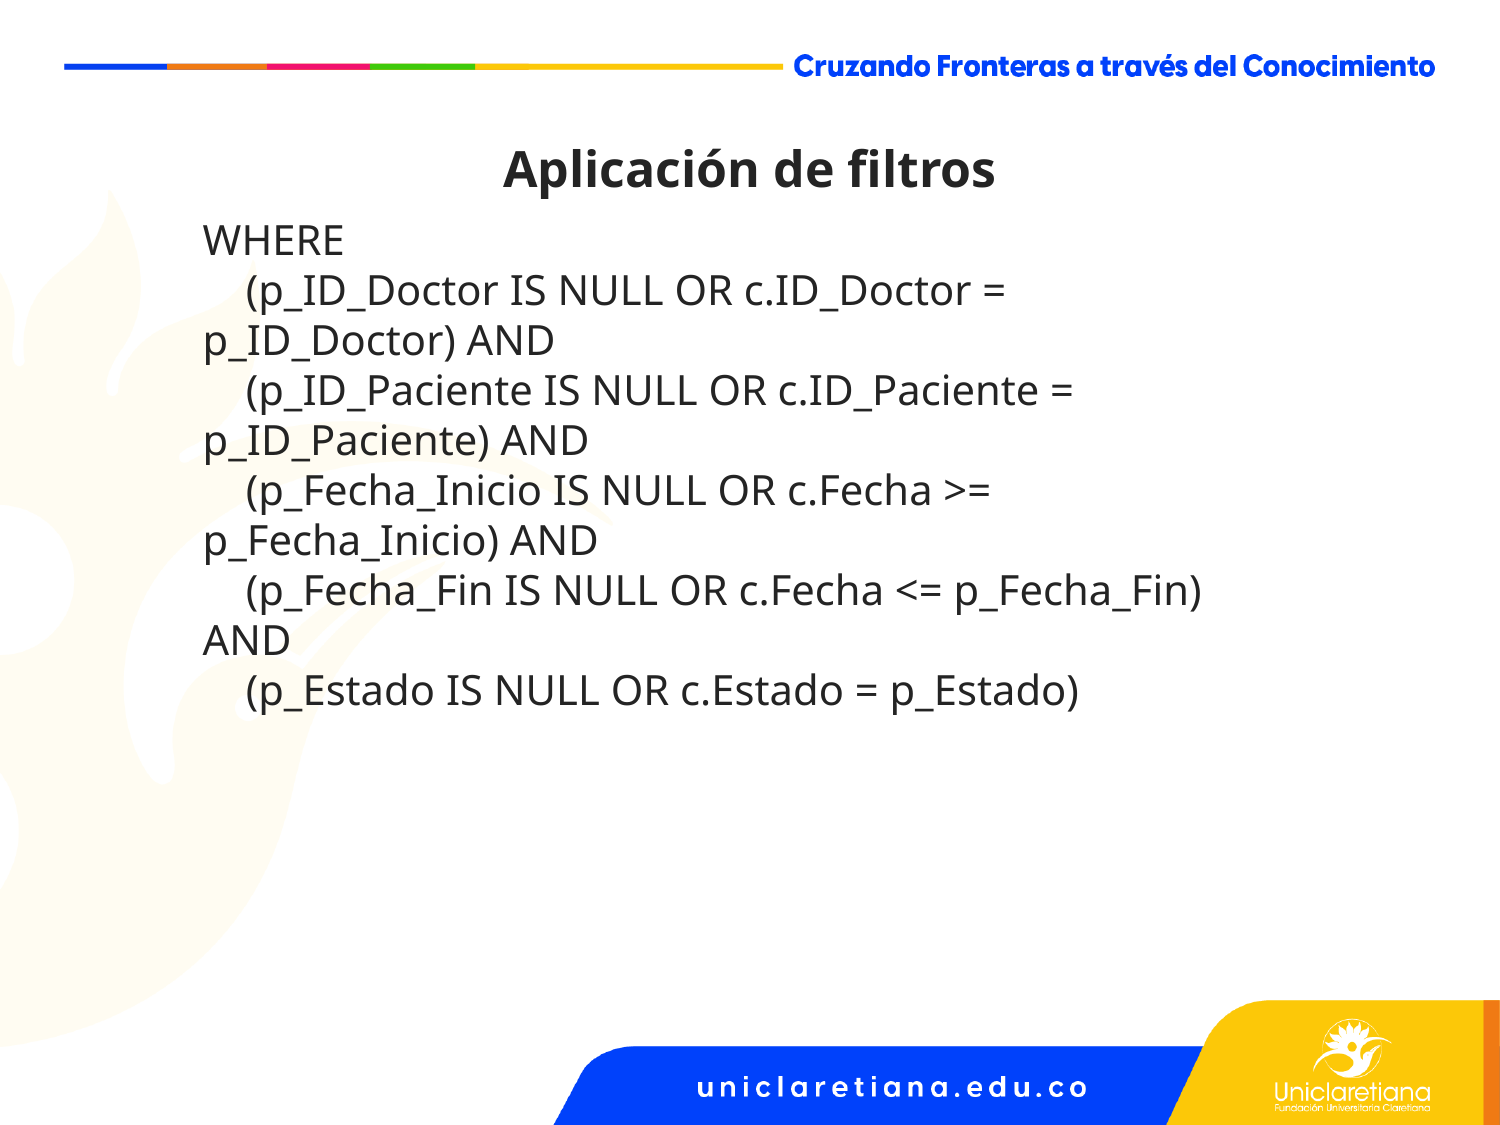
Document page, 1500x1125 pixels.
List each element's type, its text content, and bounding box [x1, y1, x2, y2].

text_box WHERE (p_ID_Doctor IS NULL OR c.ID_Doctor = p_ID_Doctor) AND (p_ID_Paciente IS NULL OR c.ID_Paciente = p_ID_Paciente) AND (p_Fecha_Inicio IS NULL OR c.Fecha >= p_Fecha_Inicio) AND (p_Fecha_Fin IS NULL OR c.Fecha <= p_Fecha_Fin) AND (p_Estado IS NULL OR c.Estado = p_Estado) [188, 206, 1246, 722]
picture [0, 0, 1500, 1125]
text_box Aplicación de filtros [170, 130, 1329, 206]
